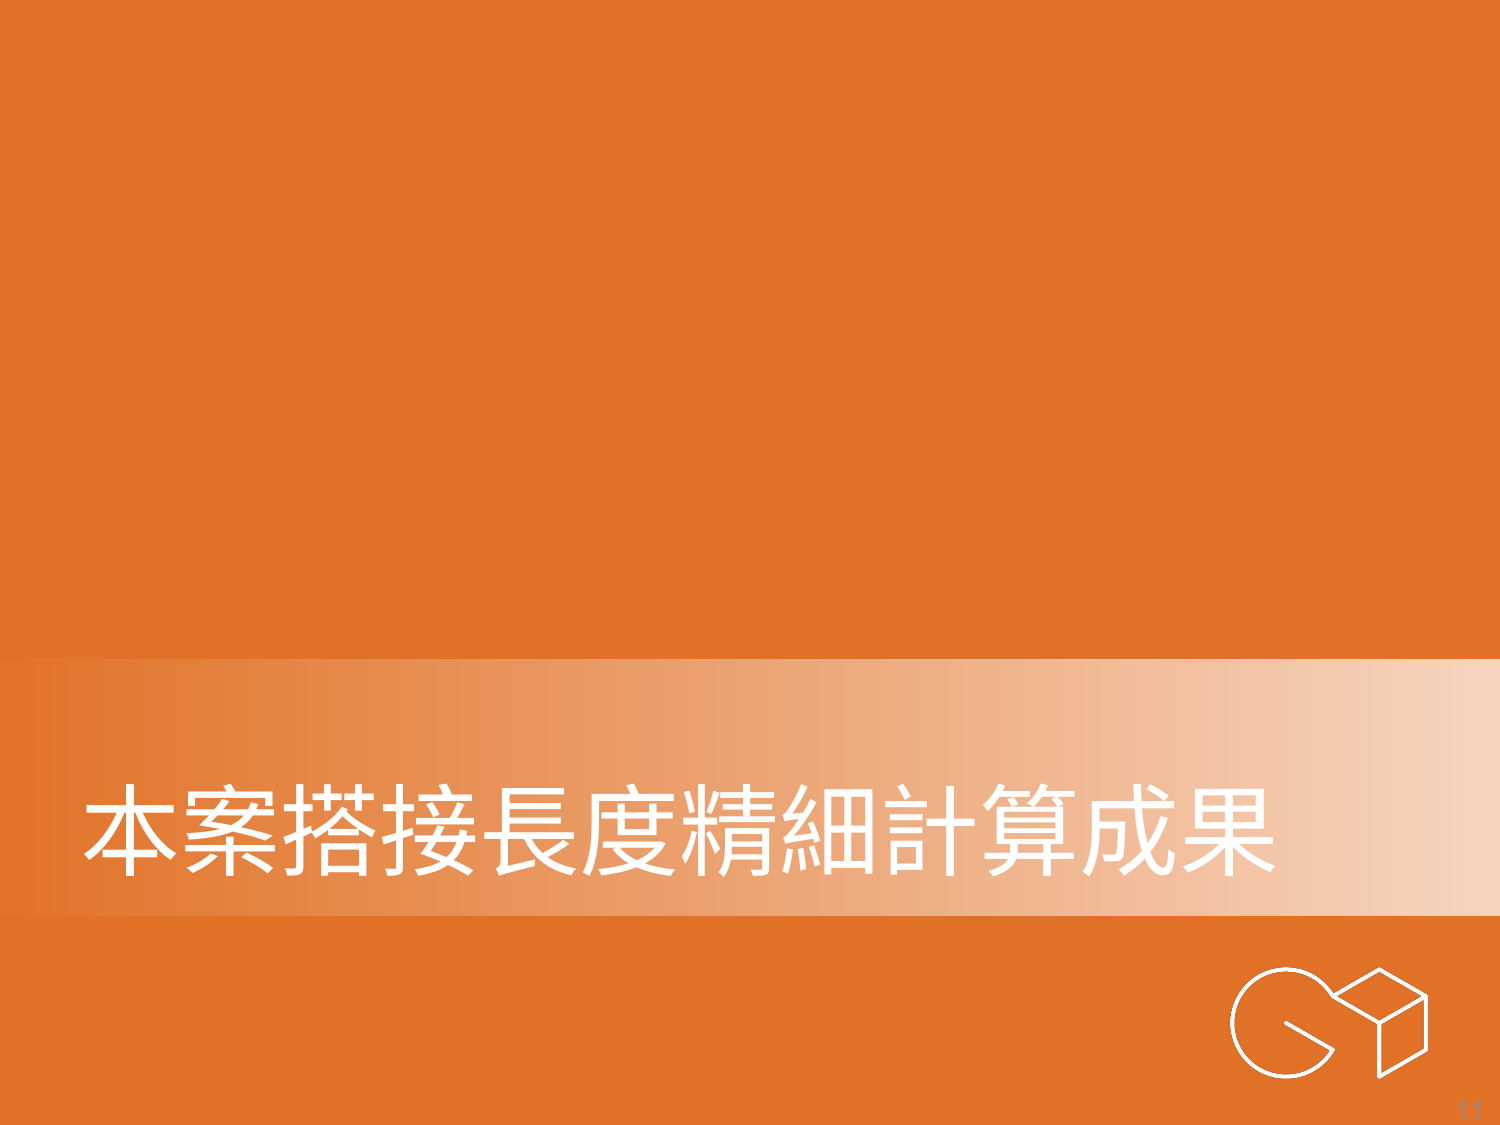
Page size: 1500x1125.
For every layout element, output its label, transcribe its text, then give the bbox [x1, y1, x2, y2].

title 本案搭接長度精細計算成果 [64, 763, 1431, 898]
slide_number 11 [1162, 1081, 1500, 1125]
picture [1230, 967, 1428, 1079]
